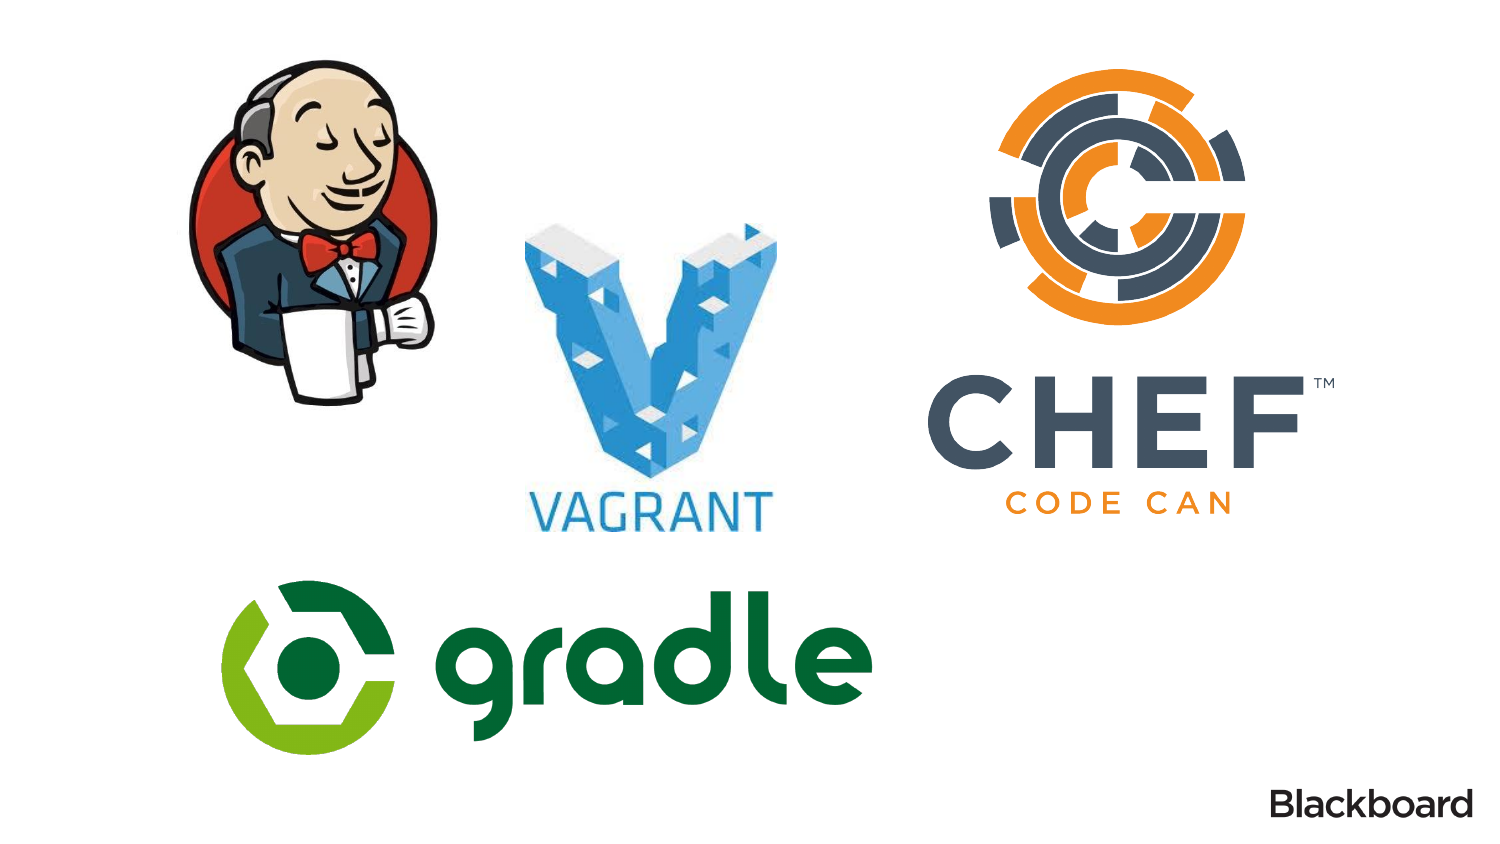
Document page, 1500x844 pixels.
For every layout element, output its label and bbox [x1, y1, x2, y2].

picture [1269, 784, 1473, 824]
picture [127, 49, 493, 415]
picture [524, 223, 777, 532]
picture [921, 69, 1334, 515]
picture [220, 579, 874, 763]
